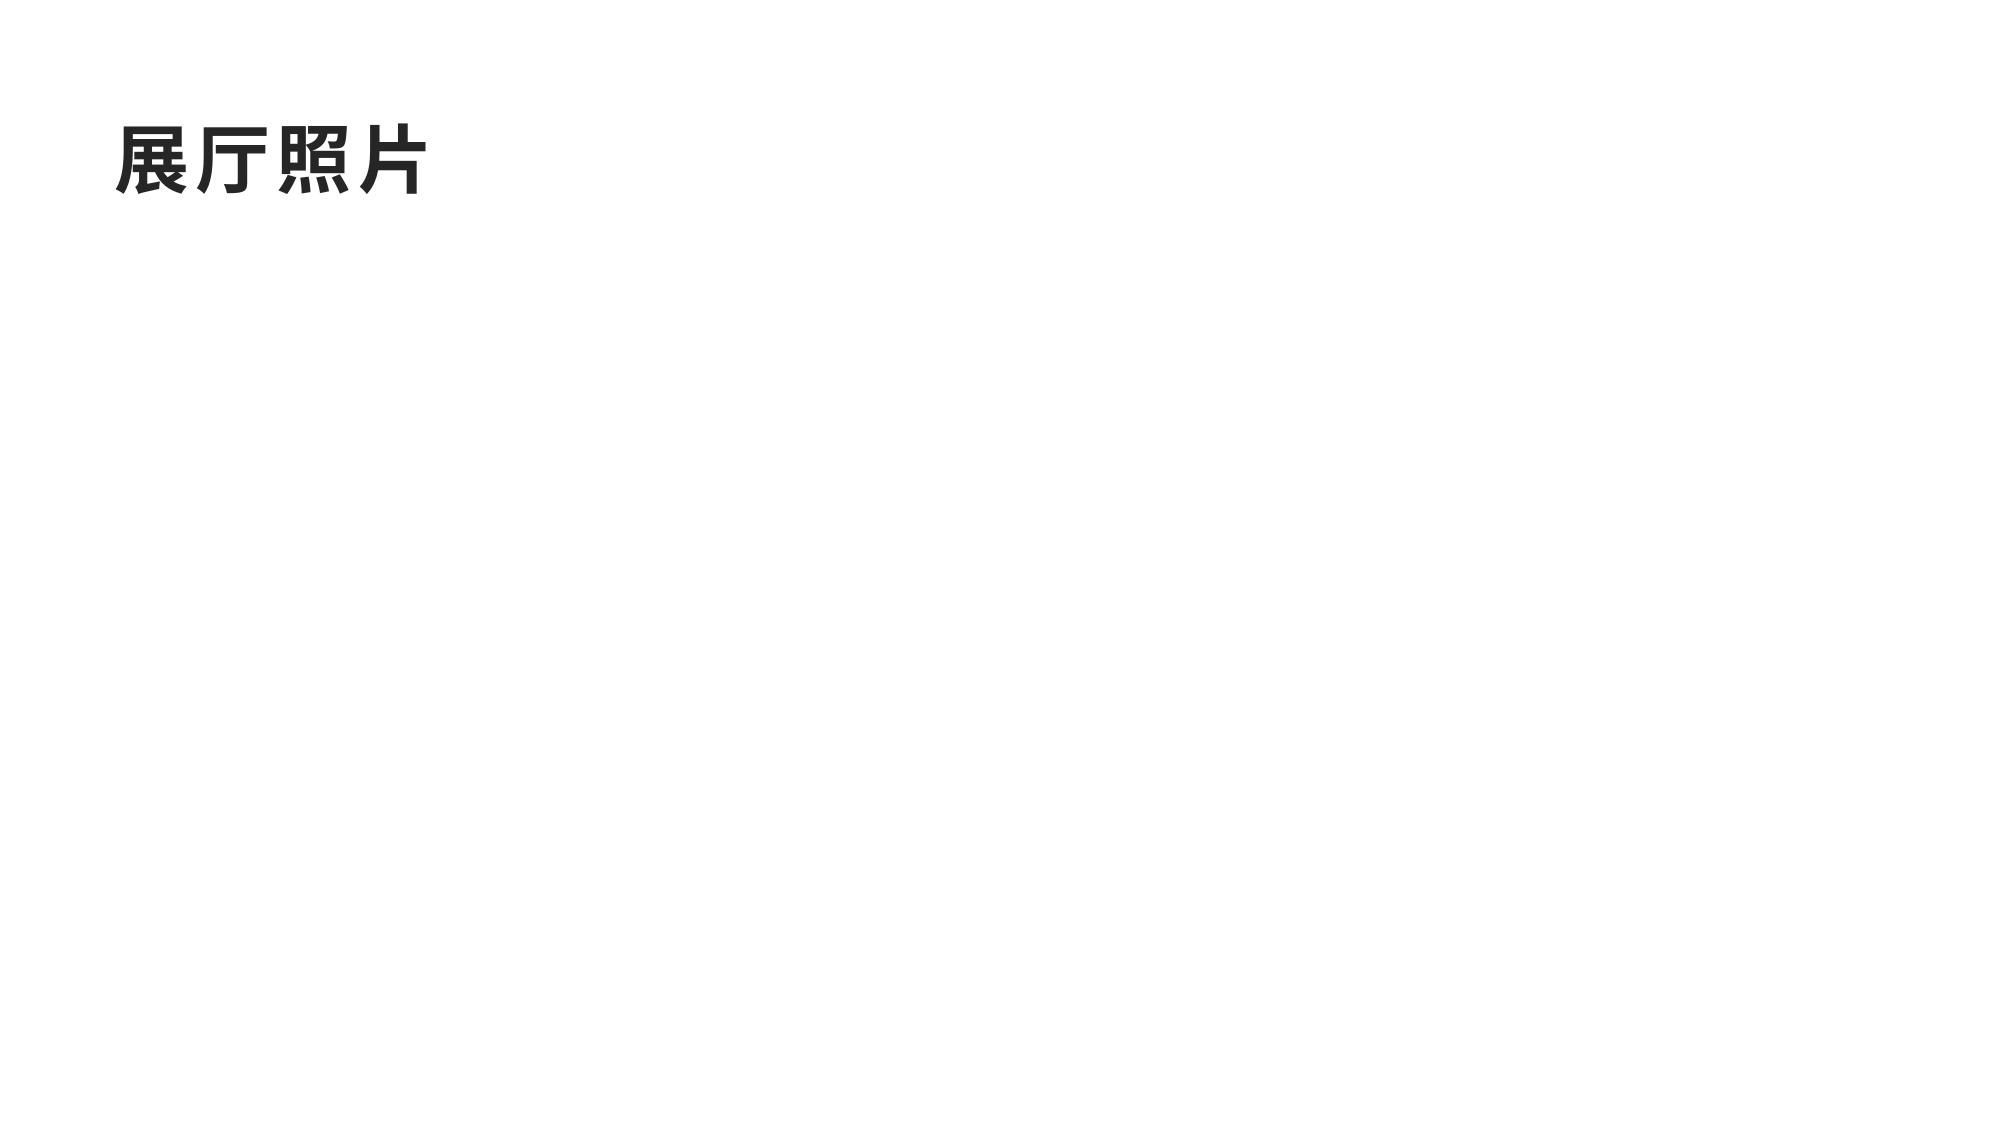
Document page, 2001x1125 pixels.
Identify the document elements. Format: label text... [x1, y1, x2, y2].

title 展厅照片 [99, 99, 1900, 216]
